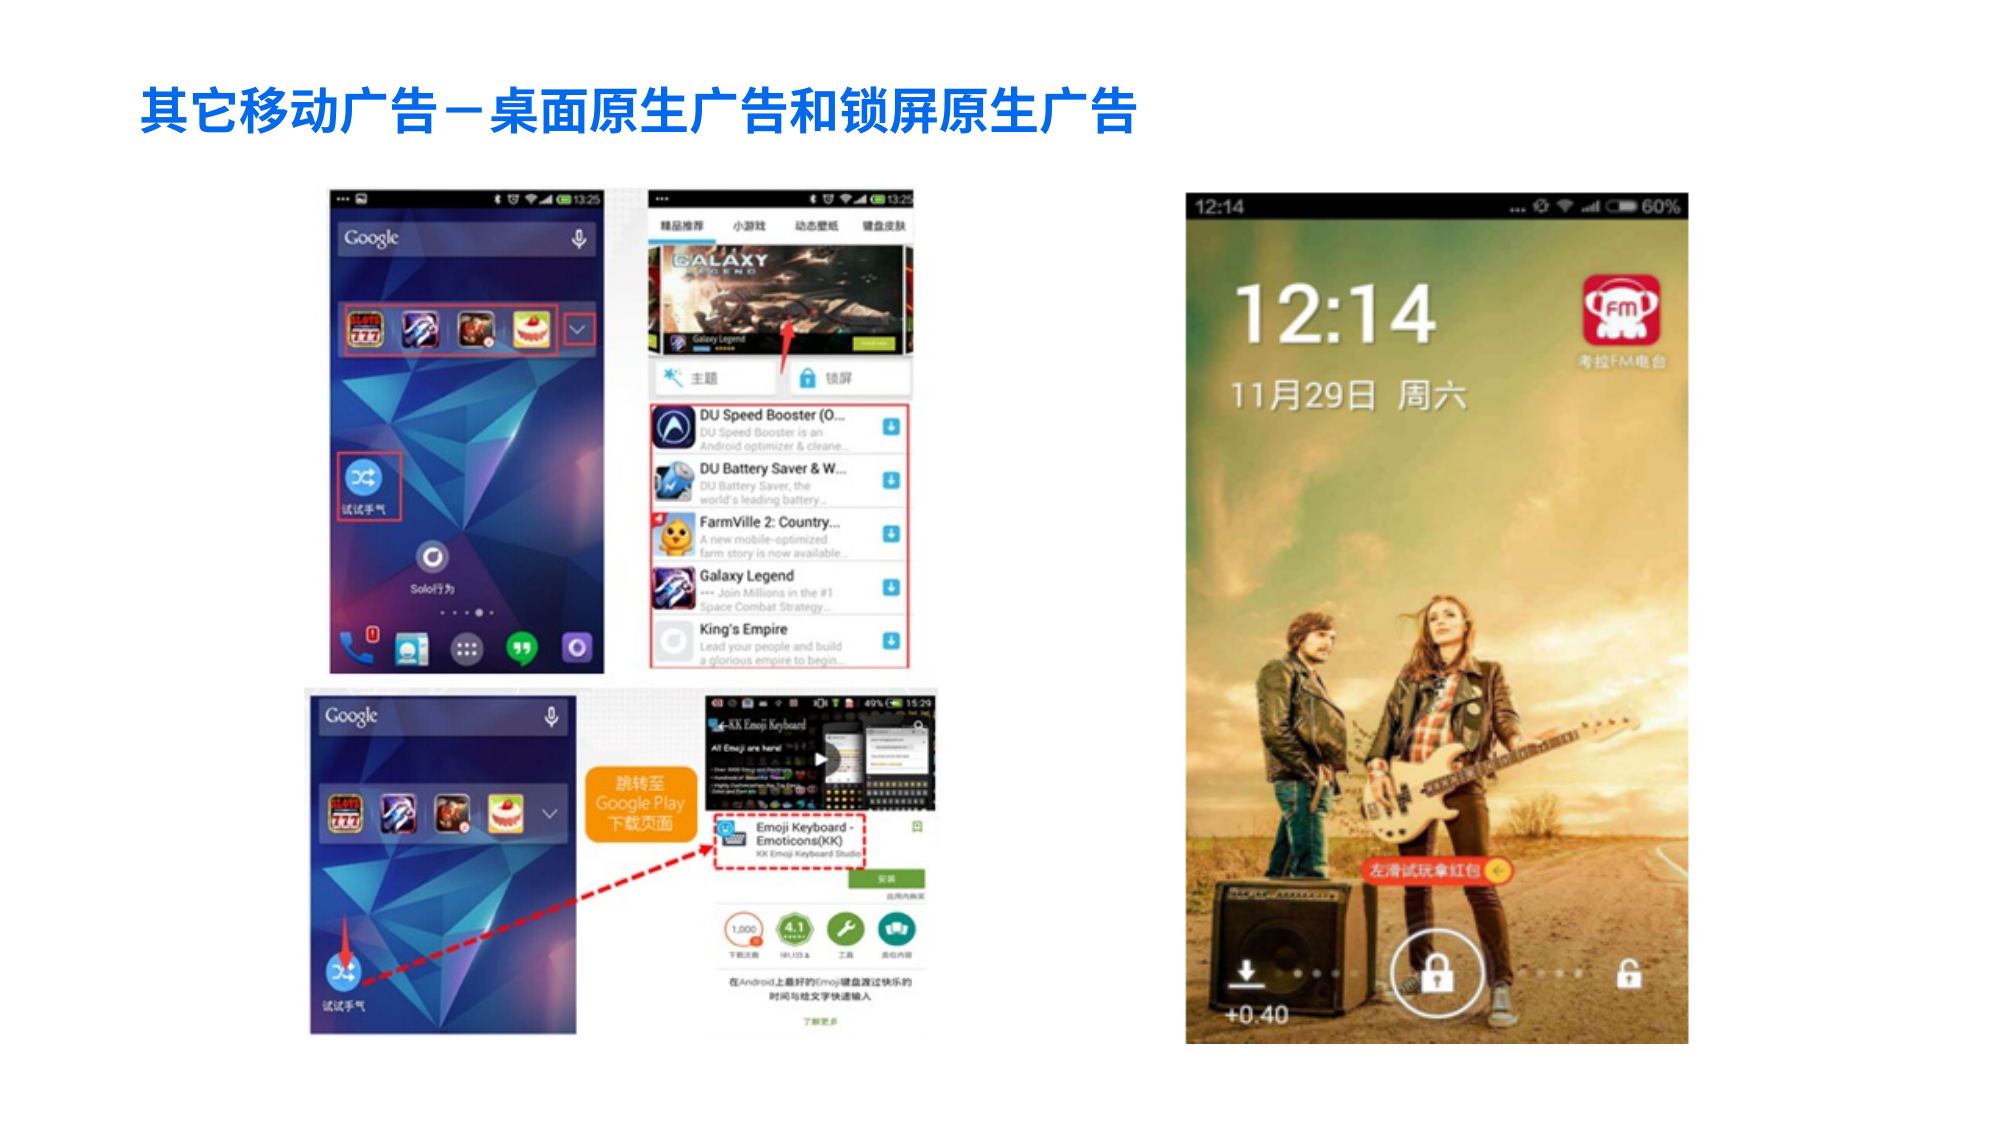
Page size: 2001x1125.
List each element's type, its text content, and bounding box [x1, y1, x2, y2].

picture [303, 185, 948, 1041]
picture [1175, 185, 1691, 1044]
text_box 其它移动广告－桌面原生广告和锁屏原生广告 [125, 72, 1648, 148]
